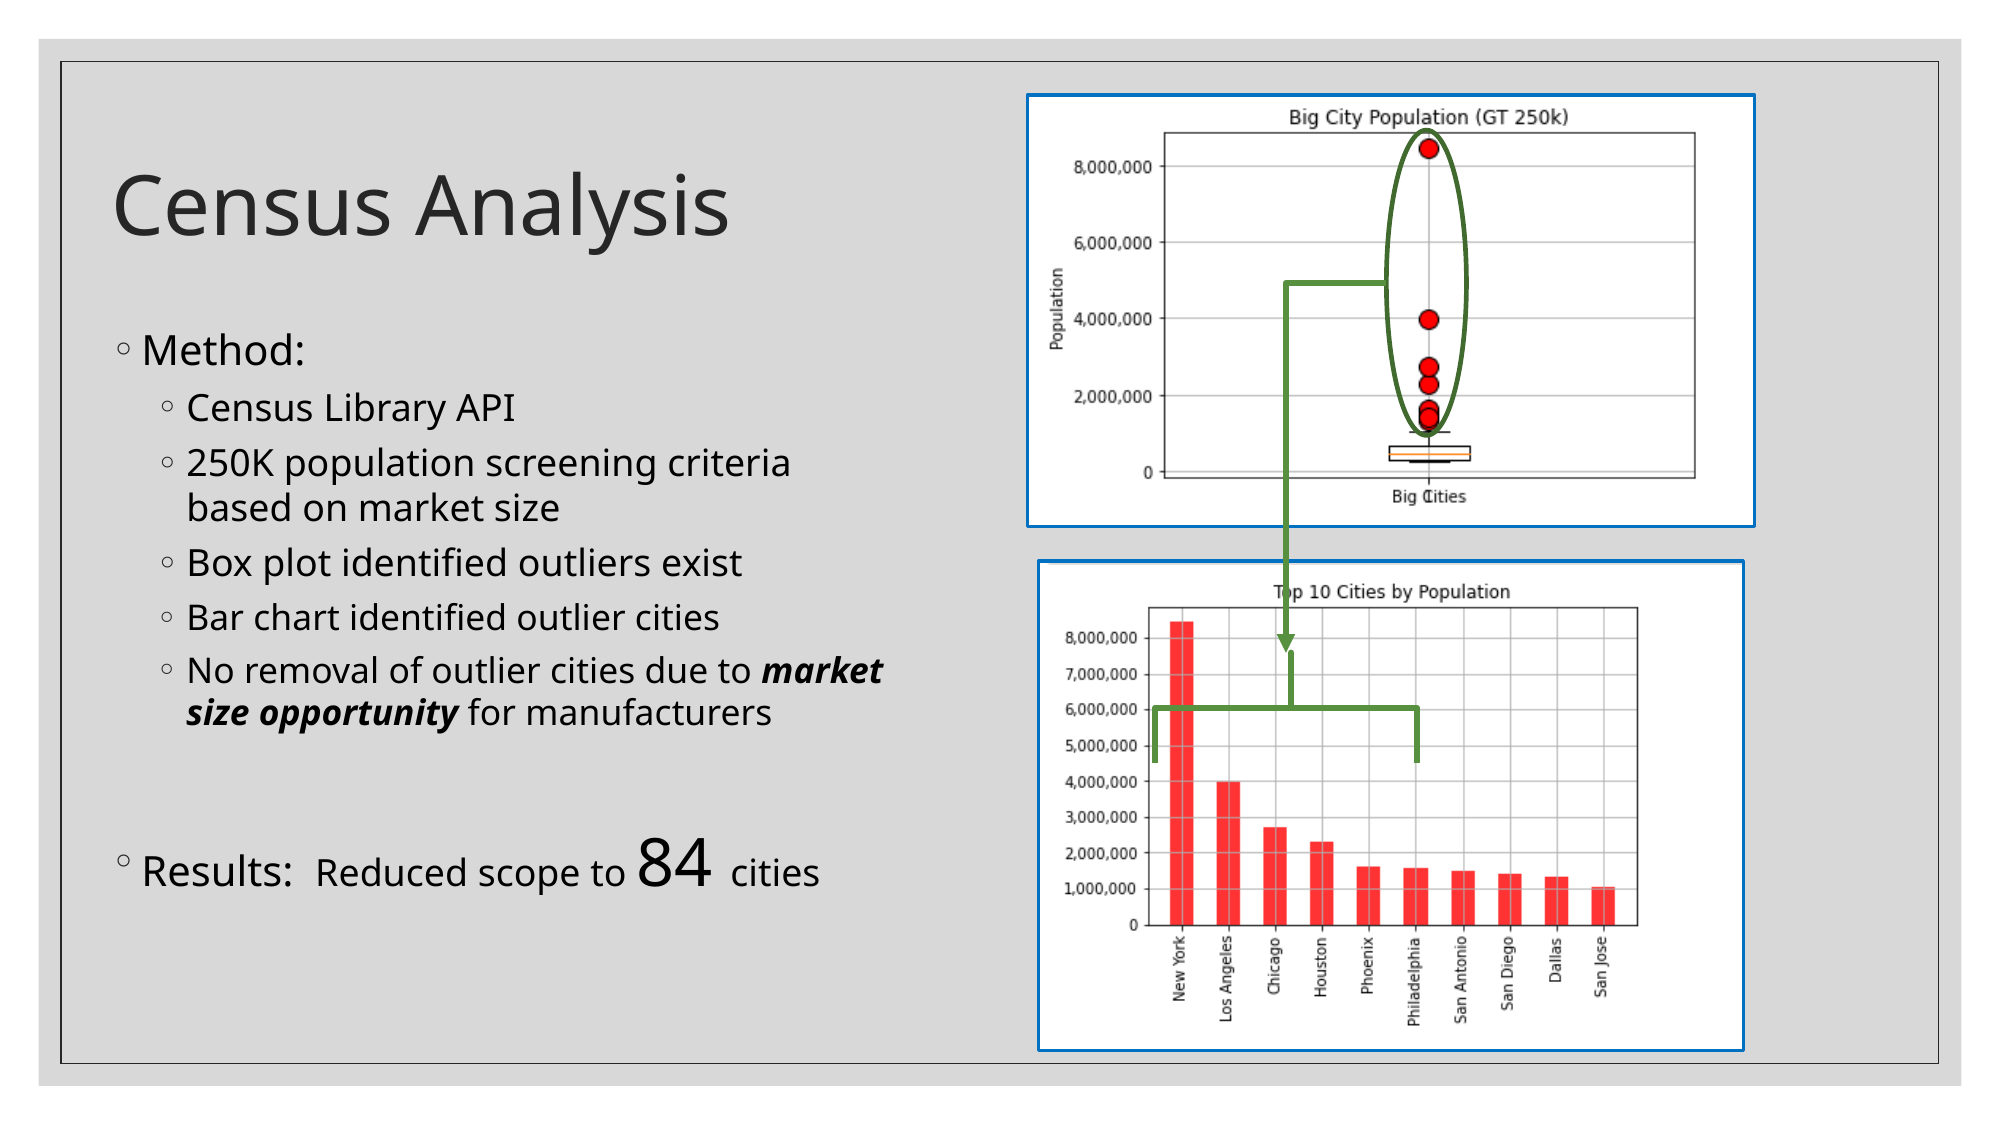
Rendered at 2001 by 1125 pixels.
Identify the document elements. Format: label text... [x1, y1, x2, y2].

picture [1028, 96, 1753, 525]
title Census Analysis [96, 96, 1024, 322]
list Method: Census Library API 250K population screening criteria based on market size Box plot identified outliers exist Bar chart identified outlier cities No removal of outlier cities due to market size opportunity for manufacturers Results: Reduced scope to 84 cities [96, 310, 913, 943]
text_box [1291, 282, 1387, 653]
picture [1039, 562, 1742, 1049]
